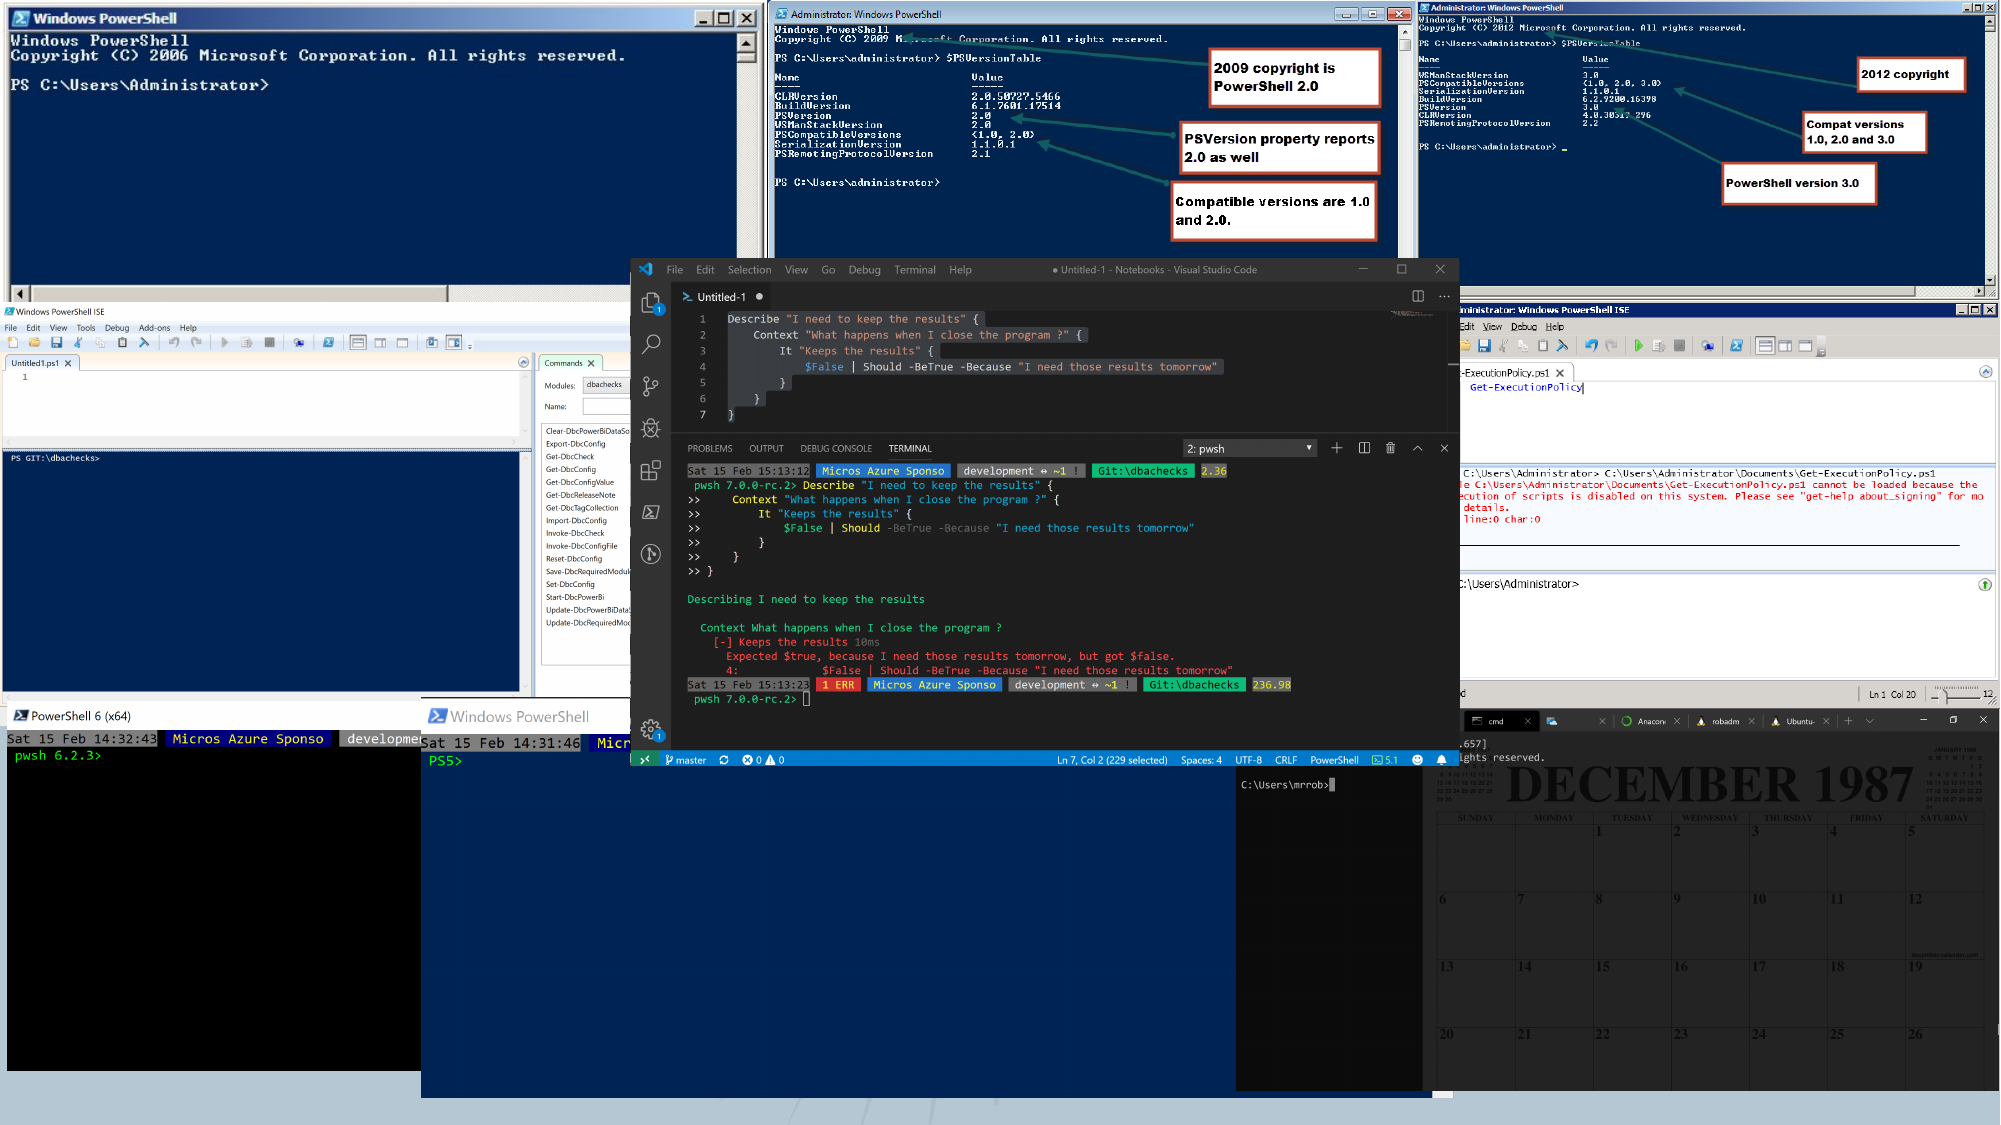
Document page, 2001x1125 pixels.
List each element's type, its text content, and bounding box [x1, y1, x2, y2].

footer SQLDbaWithBeard [1505, 1091, 1956, 1098]
picture [0, 0, 2000, 1103]
